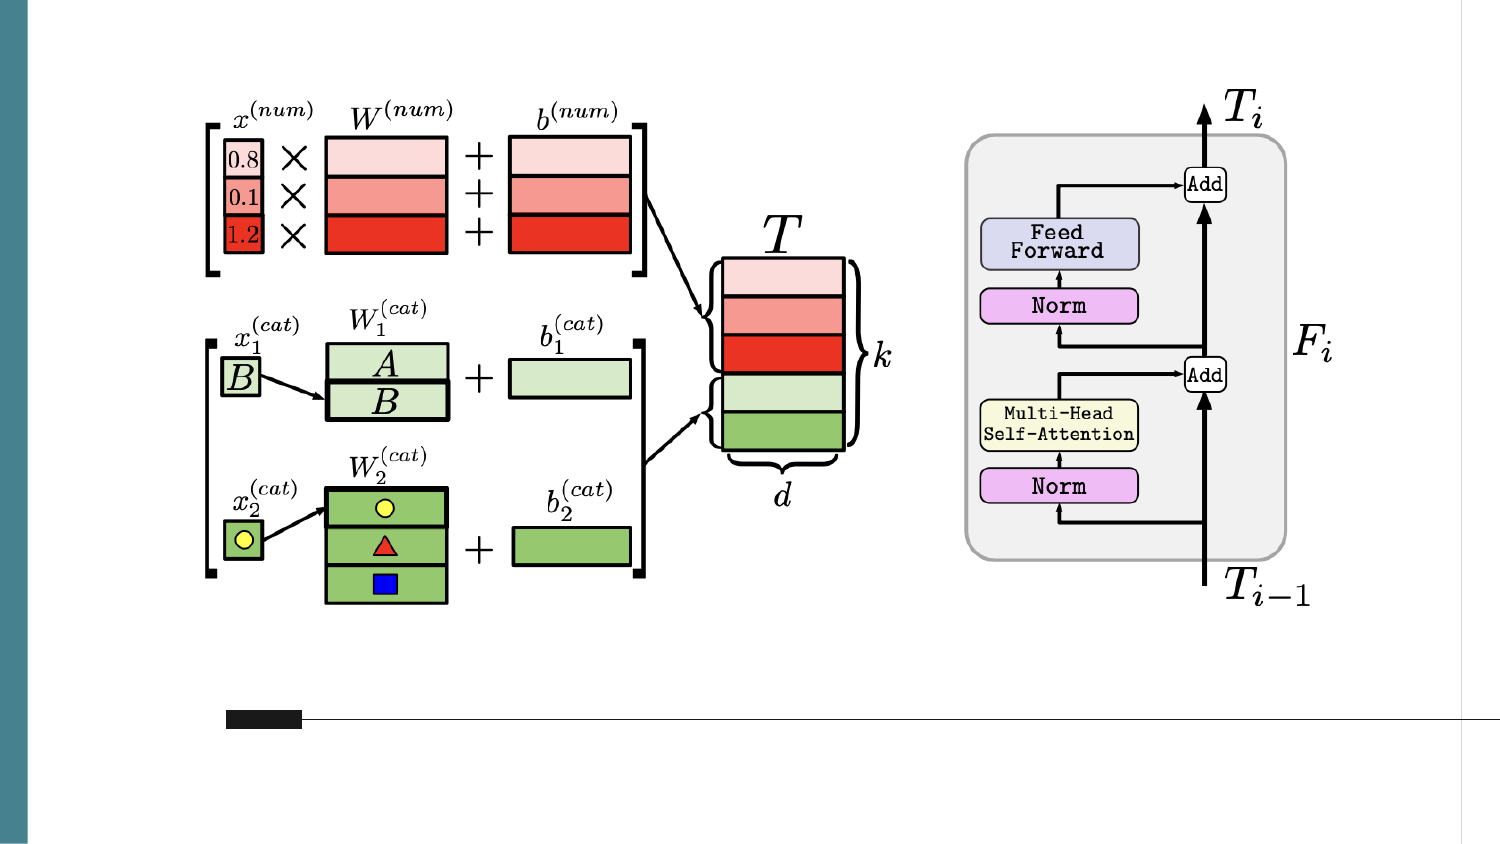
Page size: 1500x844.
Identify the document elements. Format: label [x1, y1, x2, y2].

picture [134, 50, 1410, 620]
